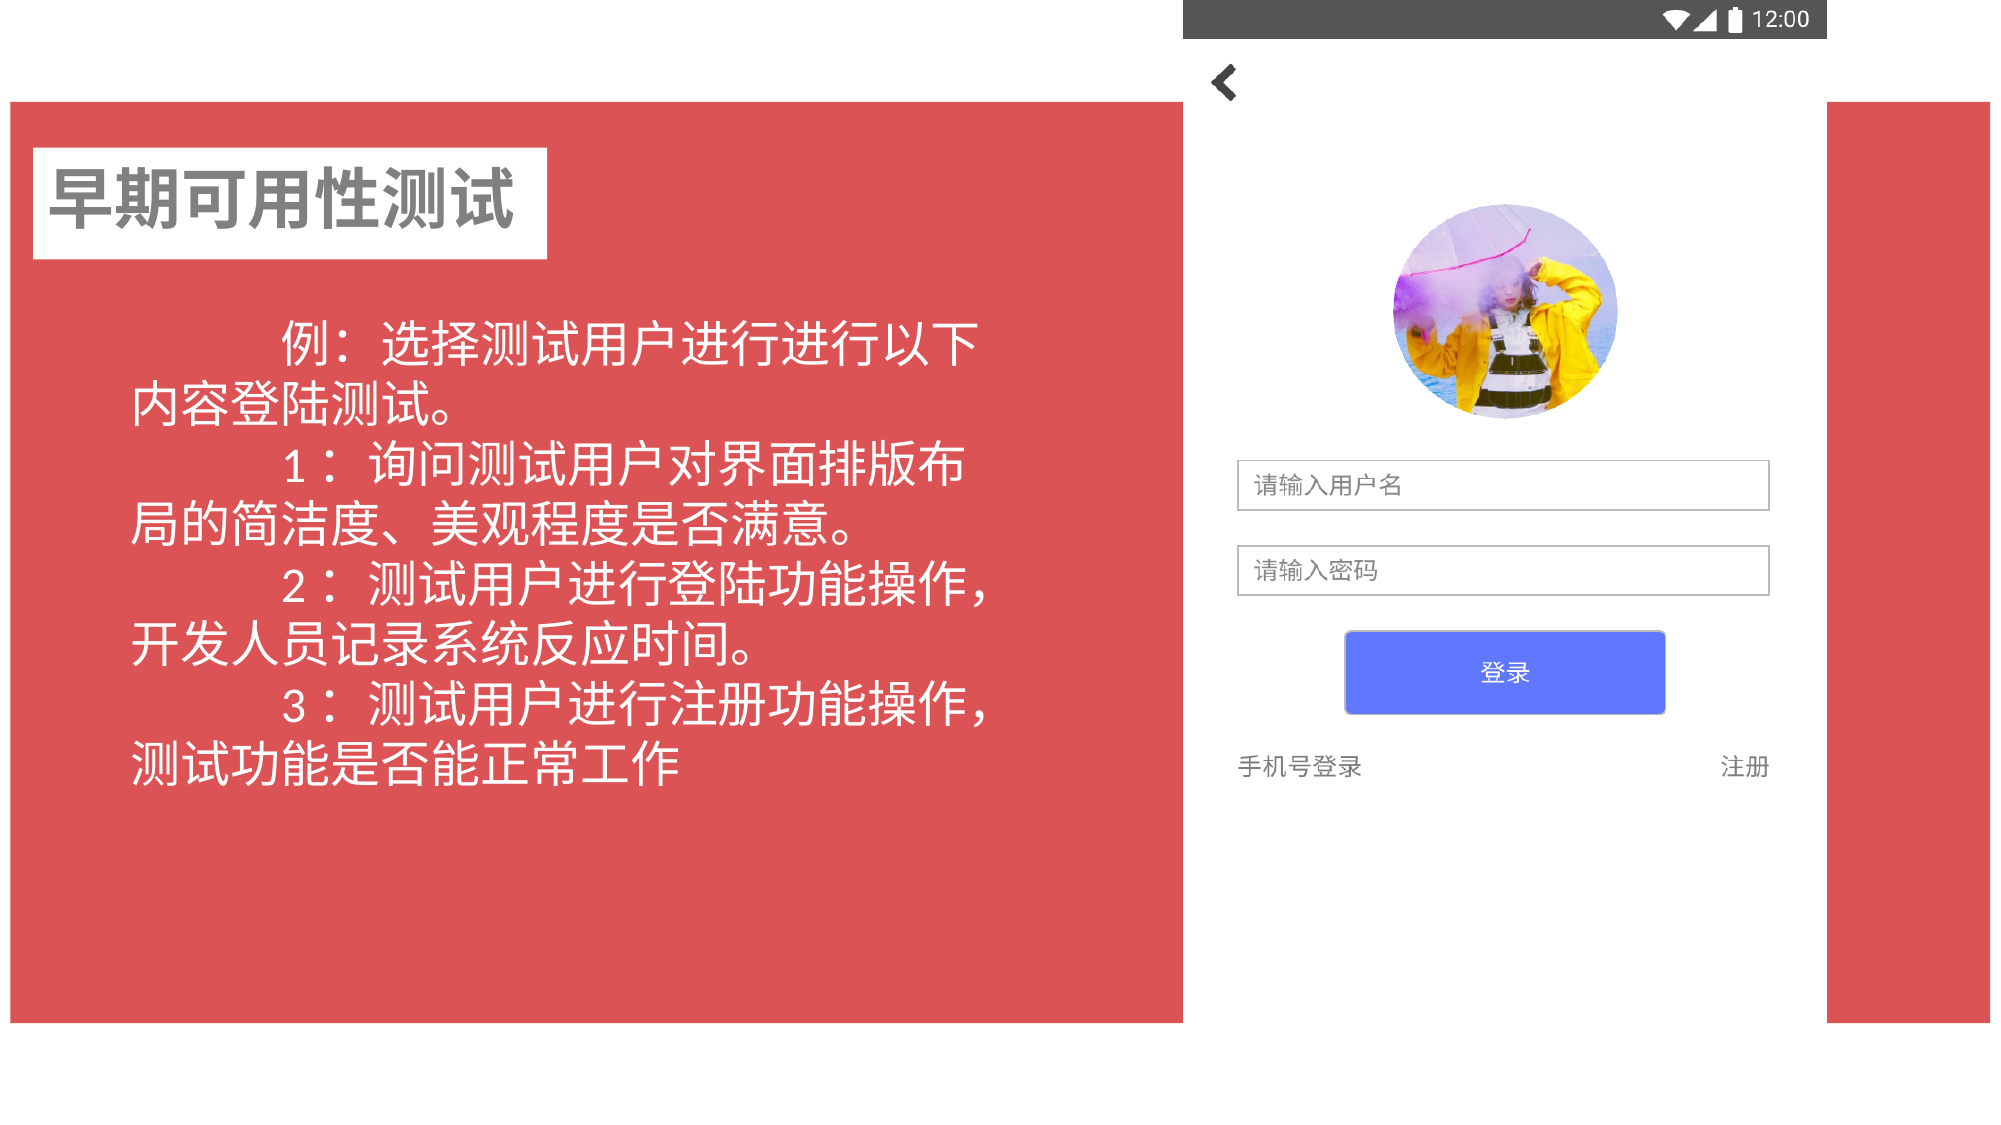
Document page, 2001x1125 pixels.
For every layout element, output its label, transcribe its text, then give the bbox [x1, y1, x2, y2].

text_box 早期可用性测试 [33, 149, 548, 244]
text_box [1827, 101, 1991, 1024]
text_box 例：选择测试用户进行进行以下内容登陆测试。 1：询问测试用户对界面排版布局的简洁度、美观程度是否满意。 2：测试用户进行登陆功能操作，开发人员记录系统反应时间。 3：测试用户进行注册功能操作，测试功能是否能正常工作 [115, 305, 1000, 845]
text_box [32, 147, 548, 260]
text_box [9, 101, 1183, 1024]
picture [1183, 0, 1827, 1090]
